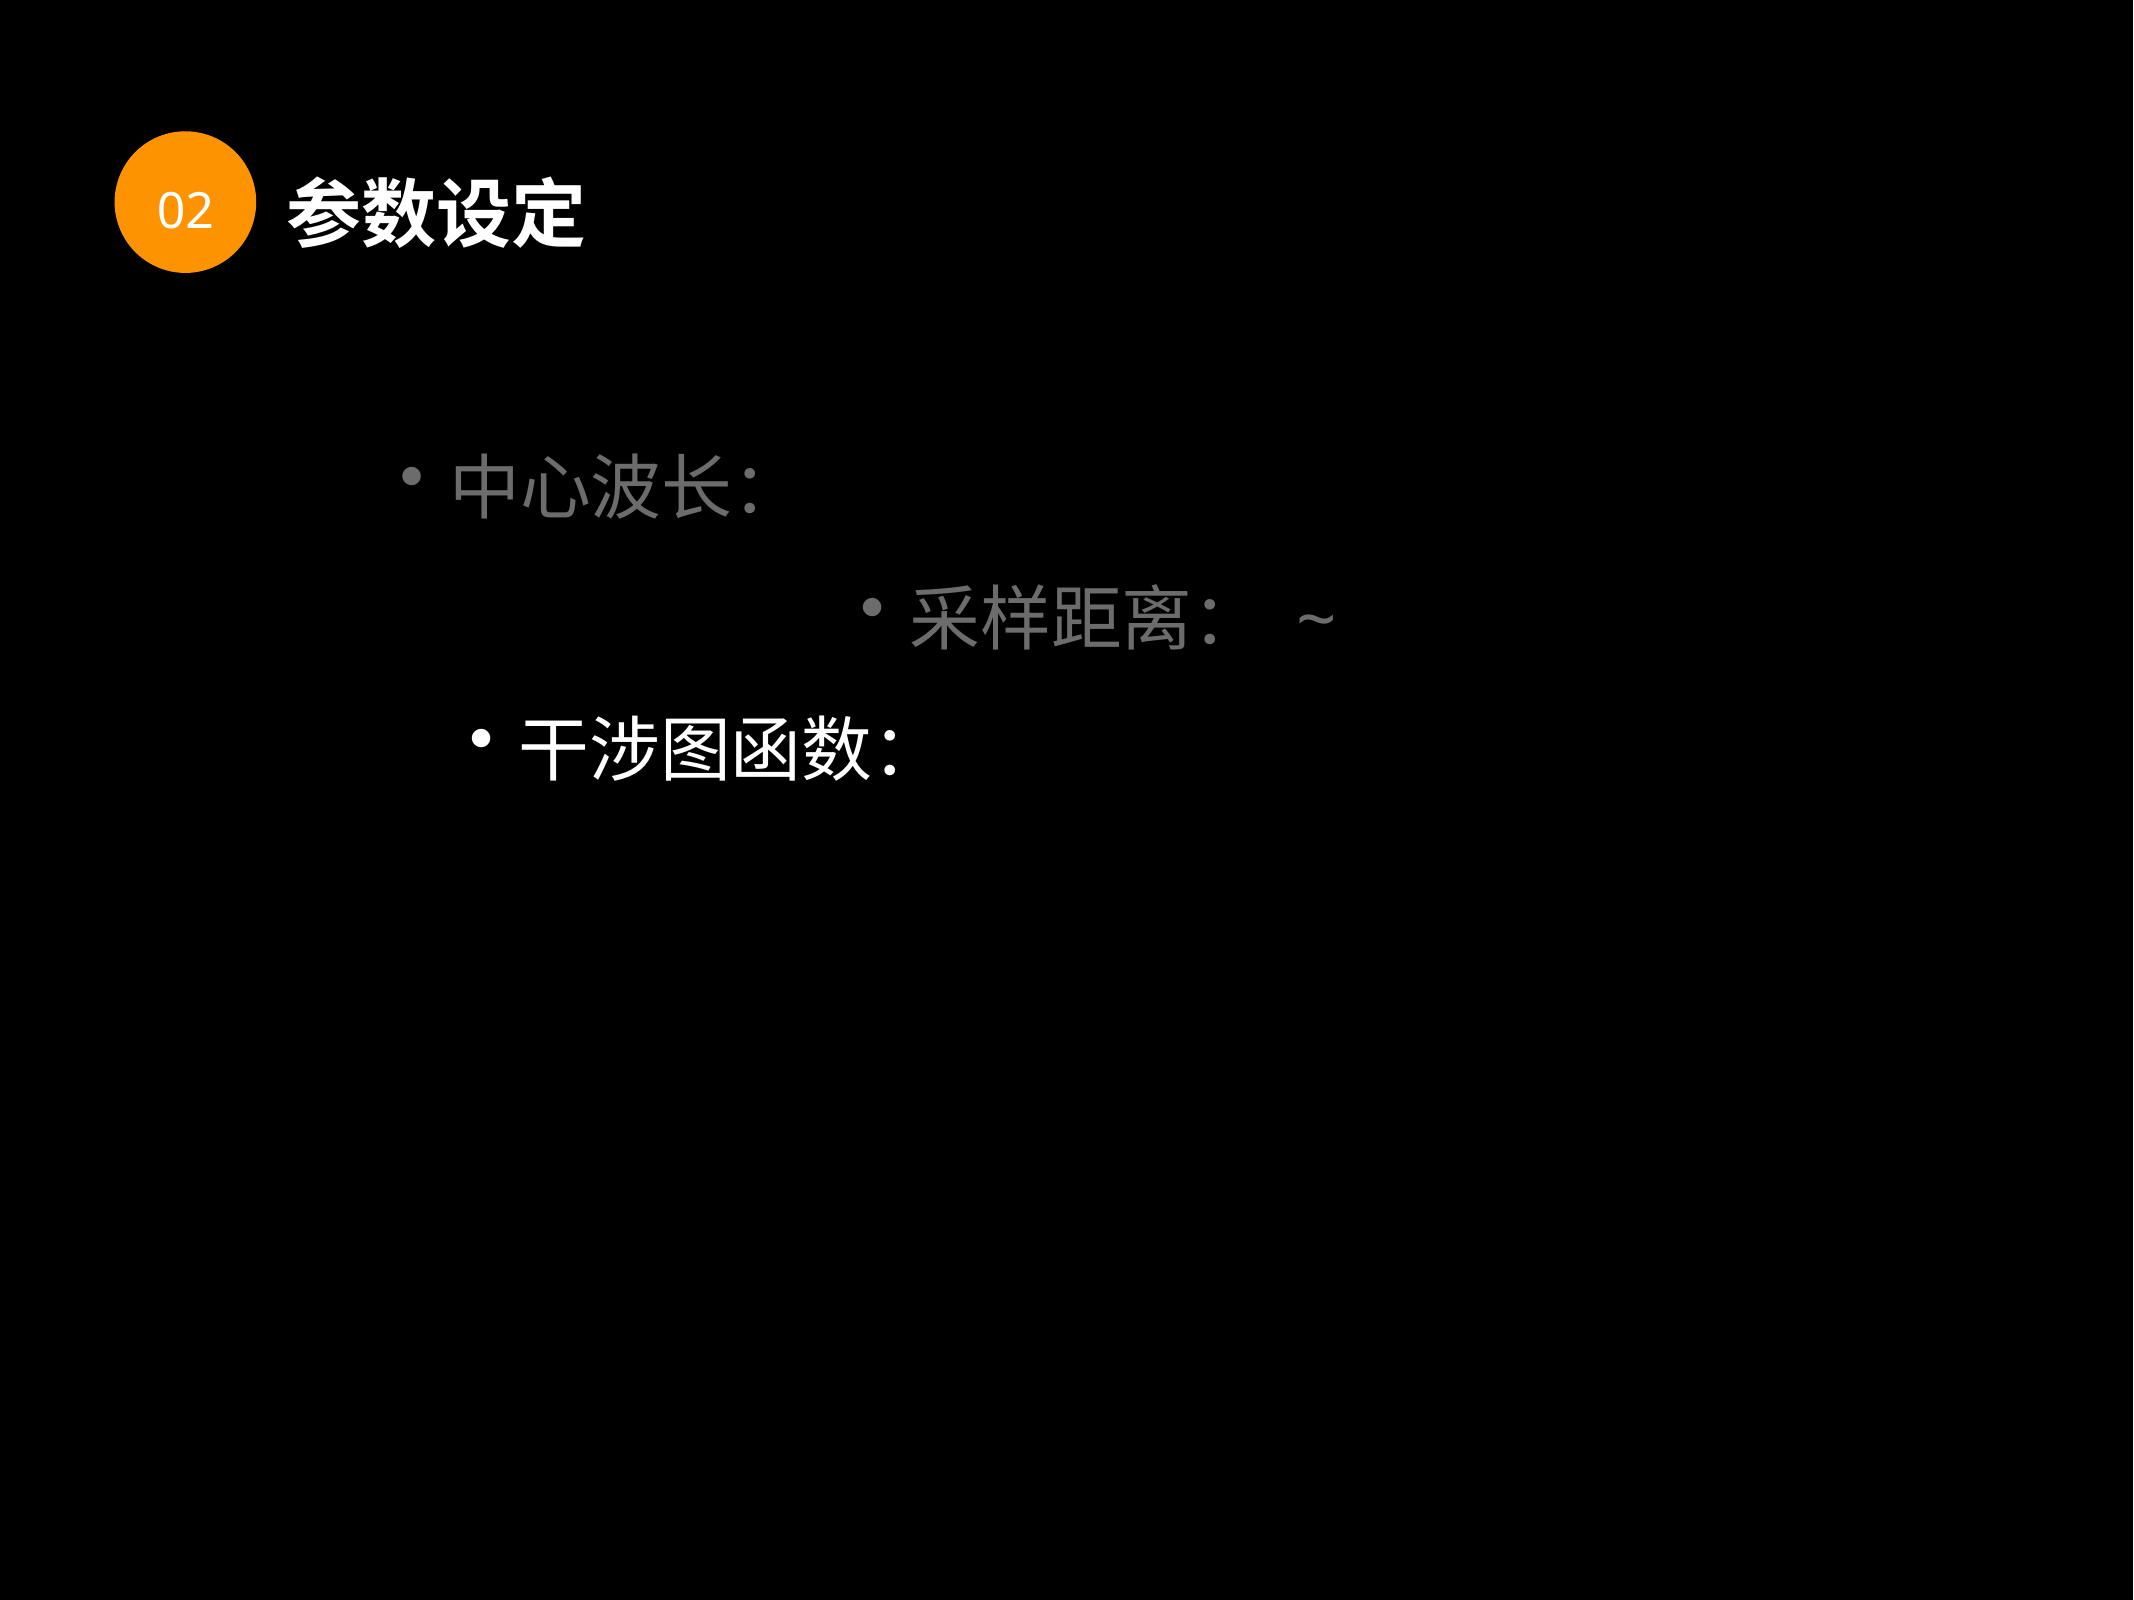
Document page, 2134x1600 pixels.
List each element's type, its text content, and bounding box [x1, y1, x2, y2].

text_box 参数设定 [278, 139, 596, 265]
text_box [114, 131, 257, 274]
